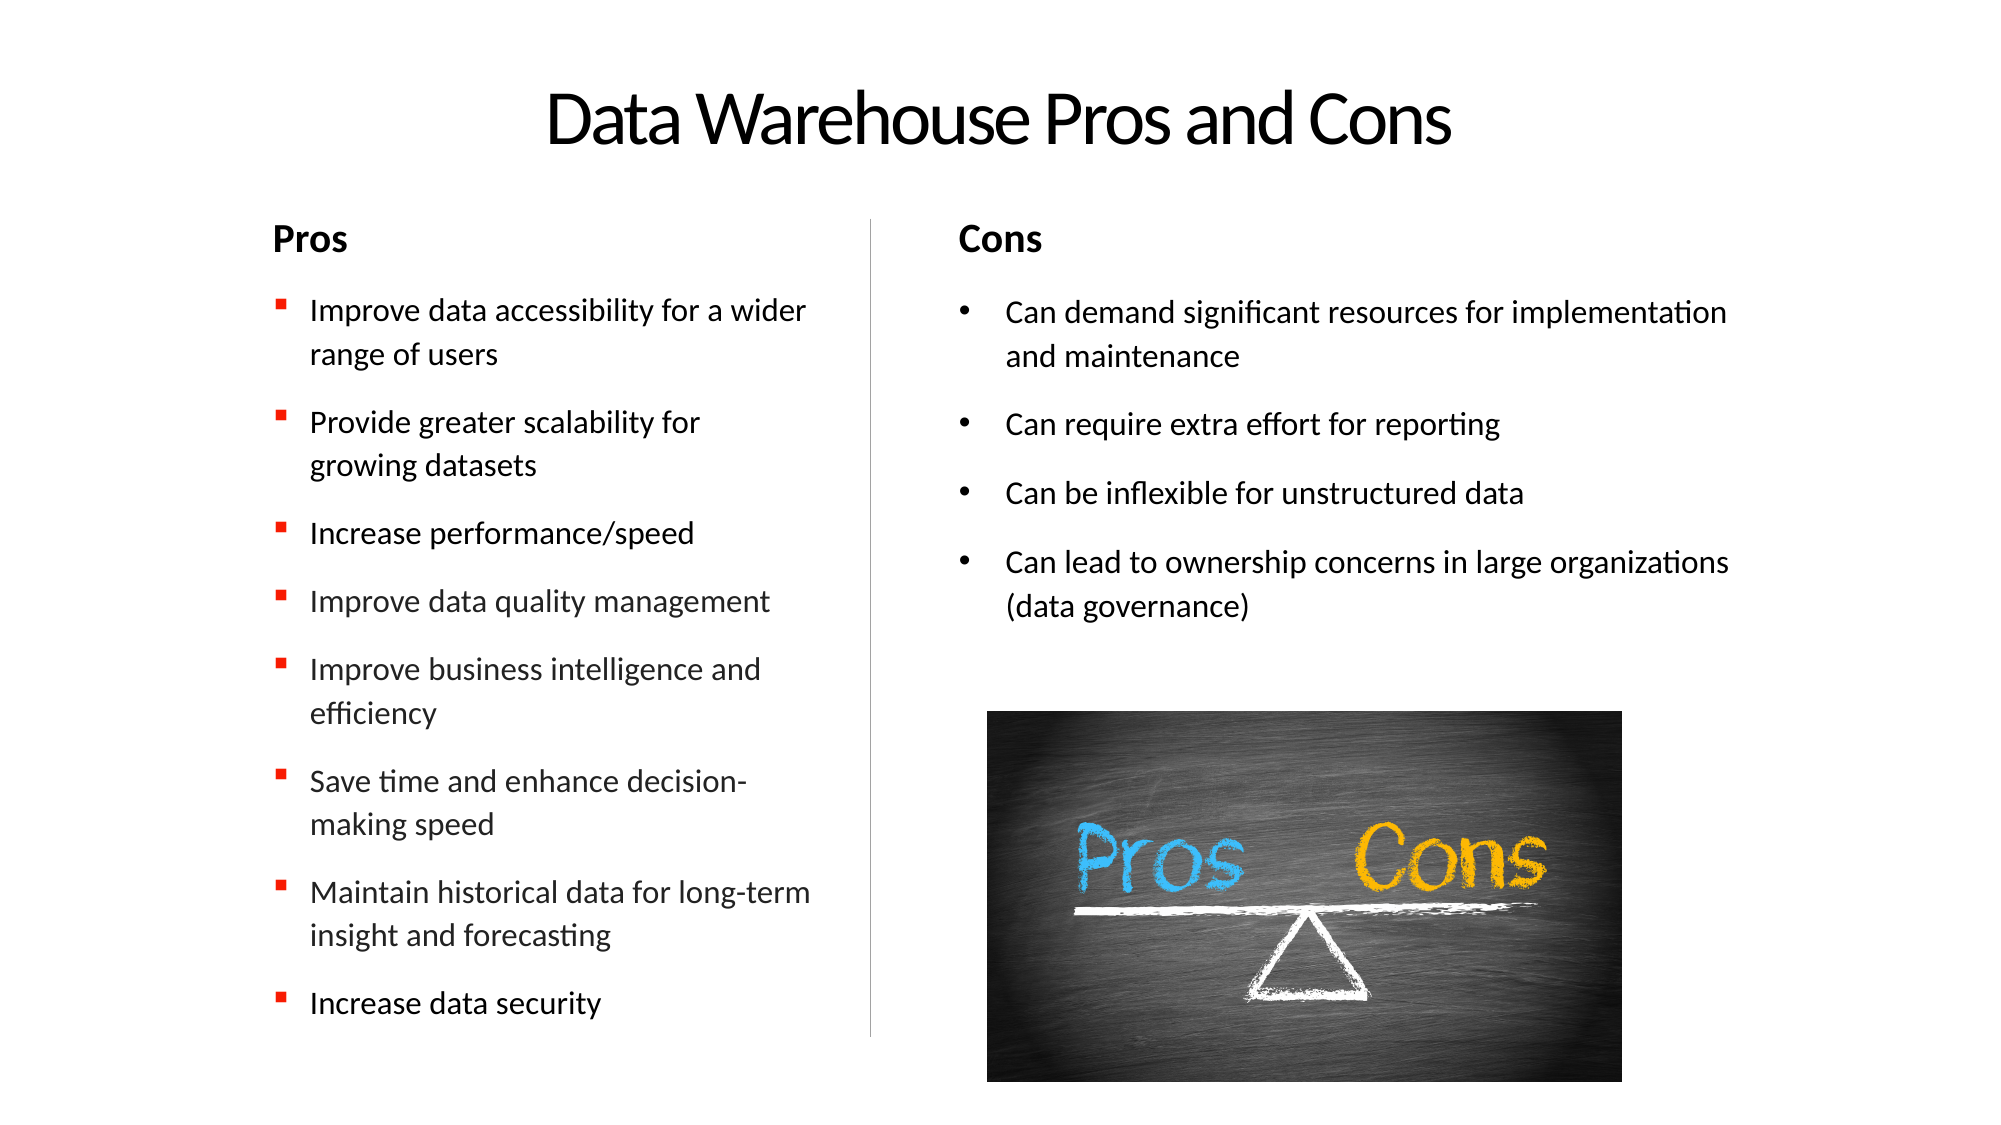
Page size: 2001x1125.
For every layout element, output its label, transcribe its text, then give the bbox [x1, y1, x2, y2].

list Pros Improve data accessibility for a wider range of users Provide greater scalability for growing datasets Increase performance/speed Improve data quality management Improve business intelligence and efficiency Save time and enhance decision-making speed Maintain historical data for long-term insight and forecasting Increase data security [272, 198, 813, 1035]
picture [987, 711, 1622, 1082]
title Data Warehouse Pros and Cons [99, 43, 1900, 199]
text_box Cons Can demand significant resources for implementation and maintenance Can require extra effort for reporting Can be inflexible for unstructured data Can lead to ownership concerns in large organizations (data governance) [943, 198, 1791, 632]
